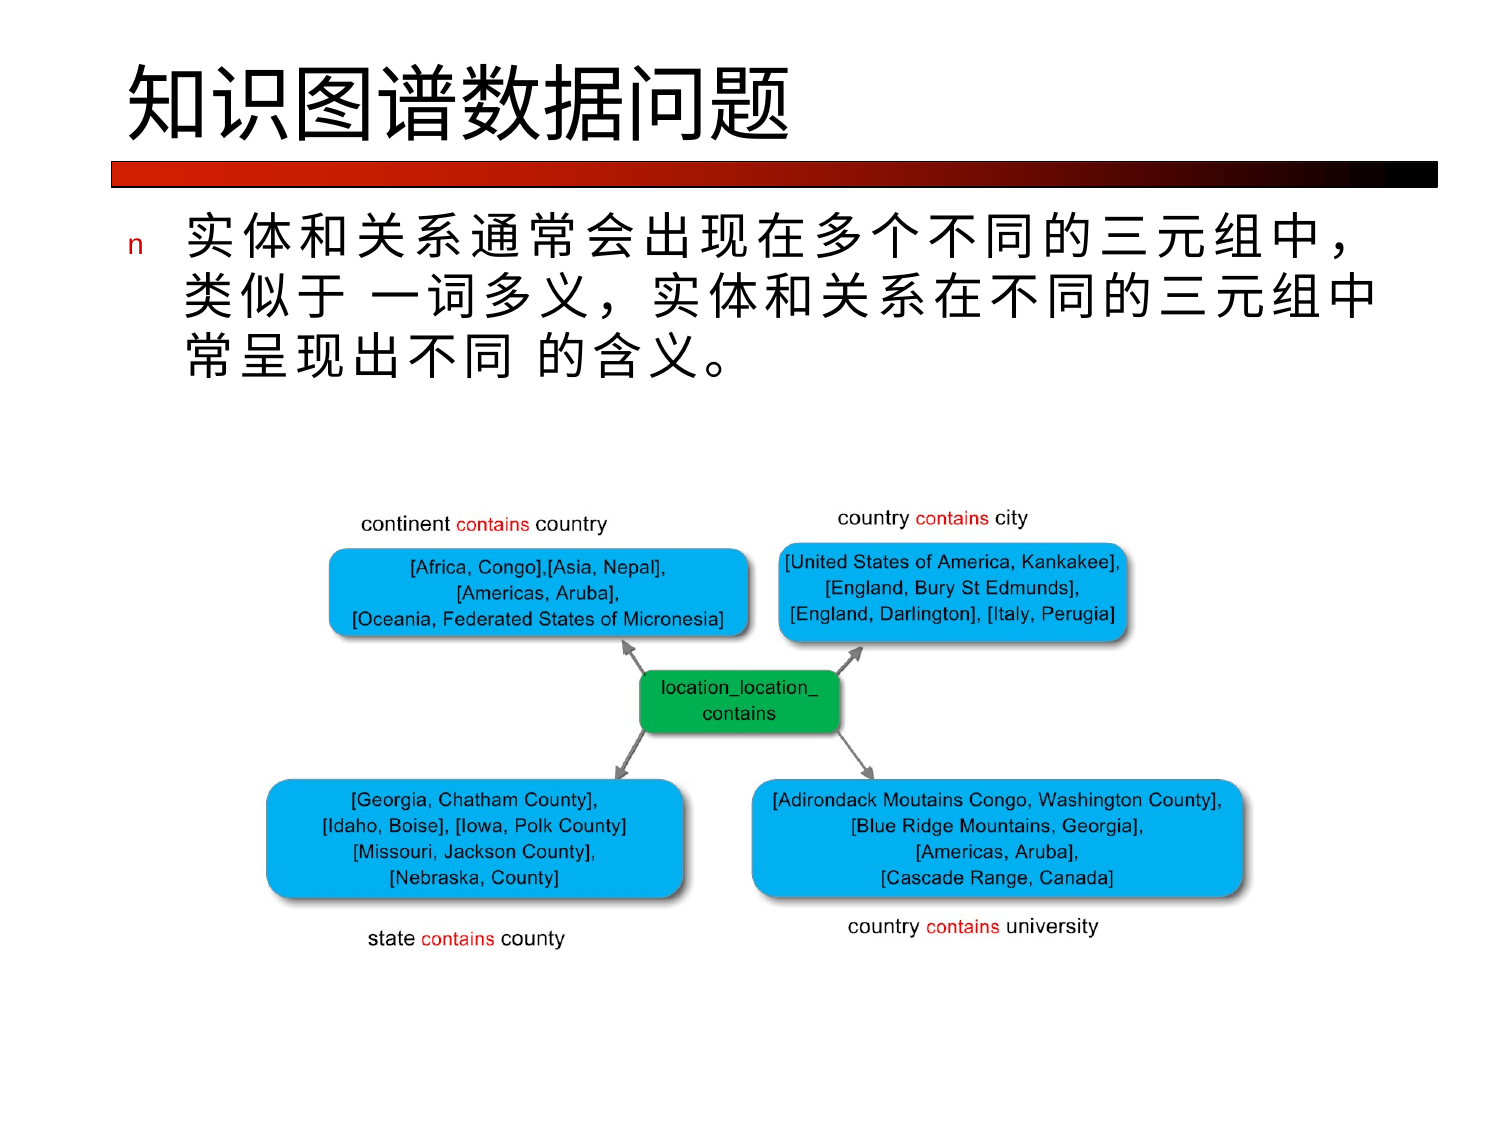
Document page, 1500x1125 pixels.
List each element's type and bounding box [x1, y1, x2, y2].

text_box [262, 498, 1259, 955]
text_box [111, 161, 1437, 188]
title [124, 51, 1376, 154]
text_box [125, 204, 1386, 388]
